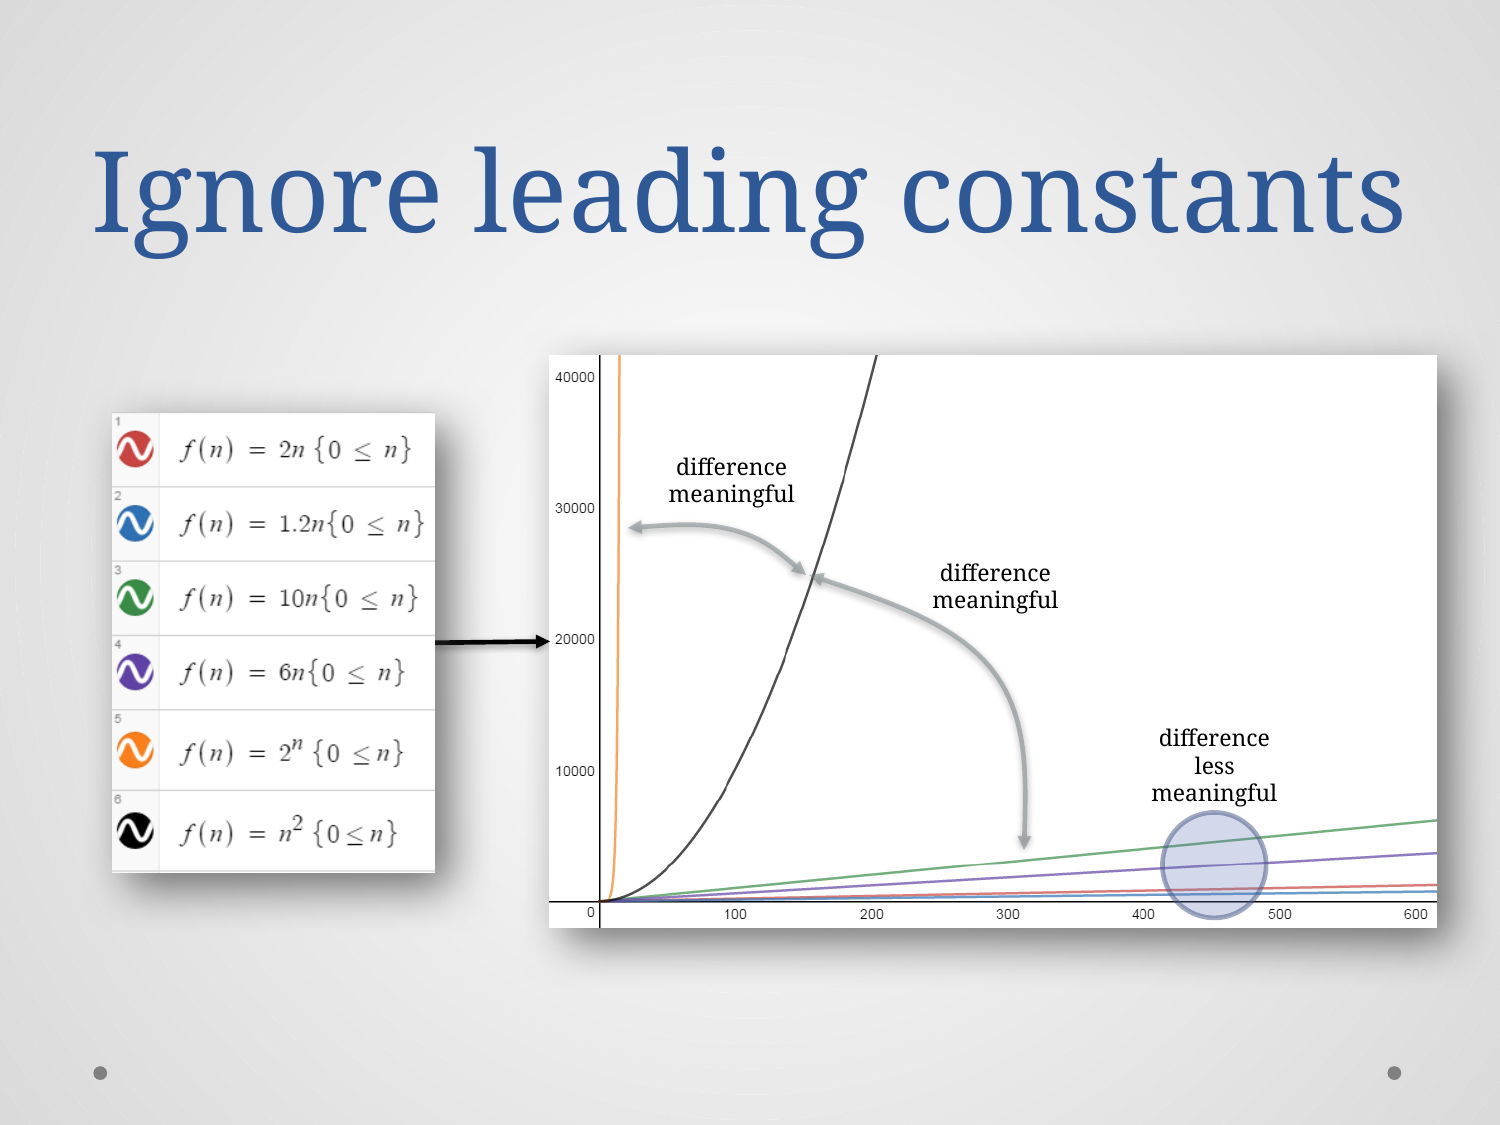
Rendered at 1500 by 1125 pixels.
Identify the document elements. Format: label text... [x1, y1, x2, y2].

title Ignore leading constants [75, 0, 1425, 263]
picture [112, 412, 435, 874]
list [549, 355, 1438, 928]
